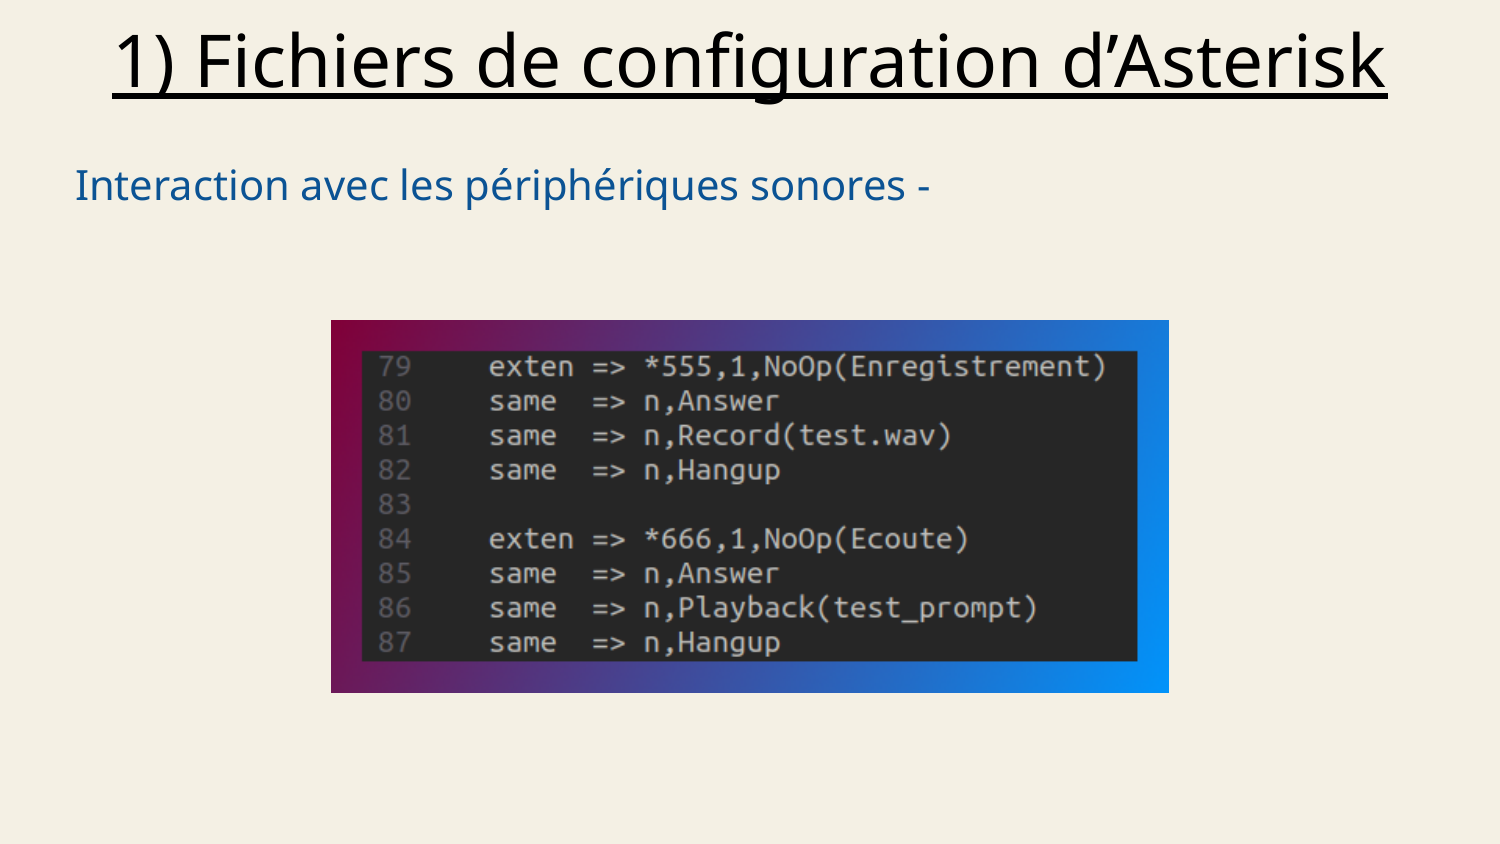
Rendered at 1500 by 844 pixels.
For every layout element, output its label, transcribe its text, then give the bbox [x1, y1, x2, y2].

text_box 1) Fichiers de configuration d’Asterisk [0, 0, 1500, 118]
text_box Interaction avec les périphériques sonores - [0, 118, 1500, 219]
picture [330, 320, 1169, 693]
